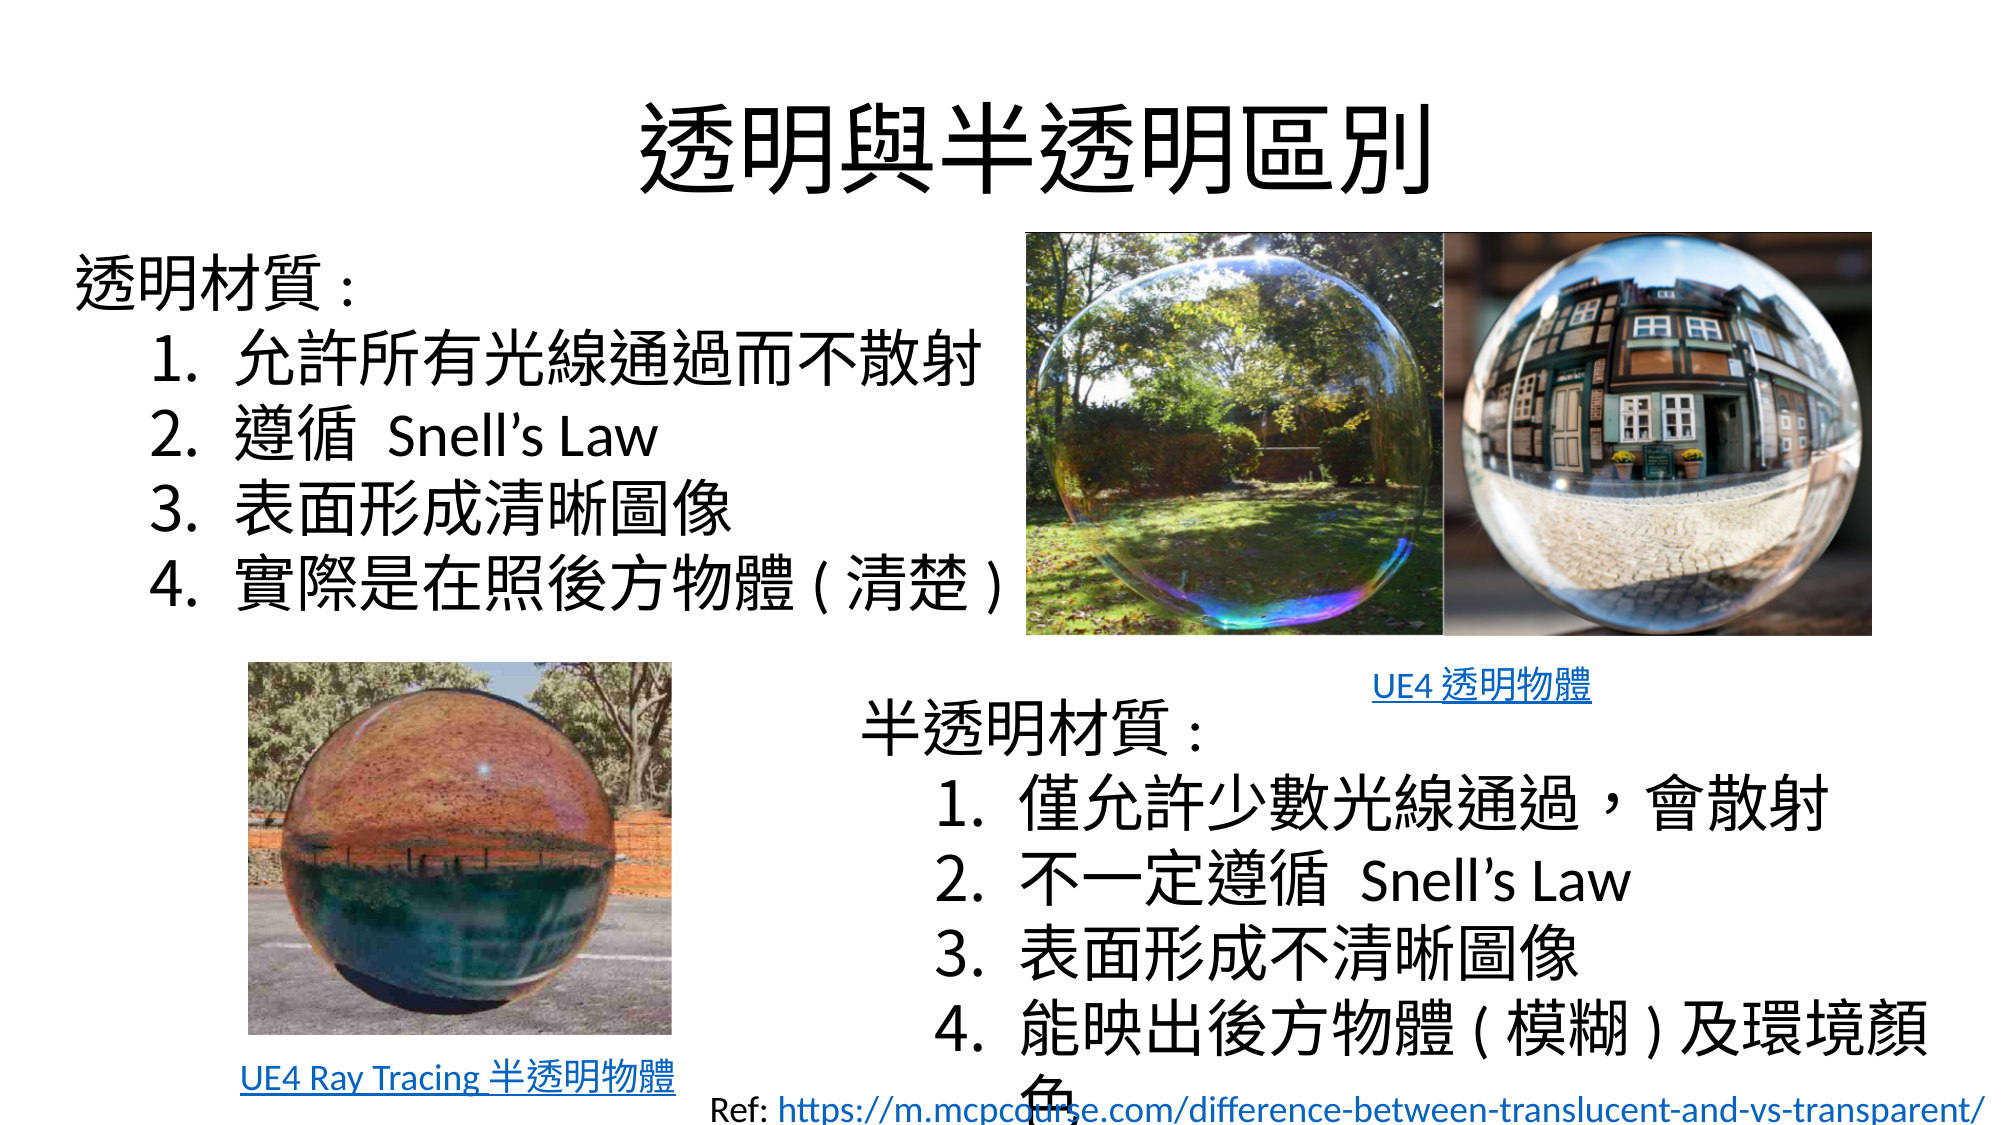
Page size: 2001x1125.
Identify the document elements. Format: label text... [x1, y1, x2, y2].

text_box UE4 透明物體 [1357, 653, 1612, 723]
picture [1025, 231, 1872, 637]
text_box Ref: https://m.mcpcourse.com/difference-between-translucent-and-vs-transparent/ [694, 1077, 2000, 1125]
text_box 半透明材質: 僅允許少數光線通過，會散射 不一定遵循 Snell’s Law 表面形成不清晰圖像 能映出後方物體(模糊)及環境顏色 [844, 681, 1983, 1077]
picture [247, 662, 672, 1035]
text_box 透明材質: 允許所有光線通過而不散射 遵循 Snell’s Law 表面形成清晰圖像 實際是在照後方物體(清楚) [59, 236, 1025, 627]
text_box UE4 Ray Tracing 半透明物體 [225, 1045, 695, 1115]
title 透明與半透明區別 [183, 63, 1892, 216]
